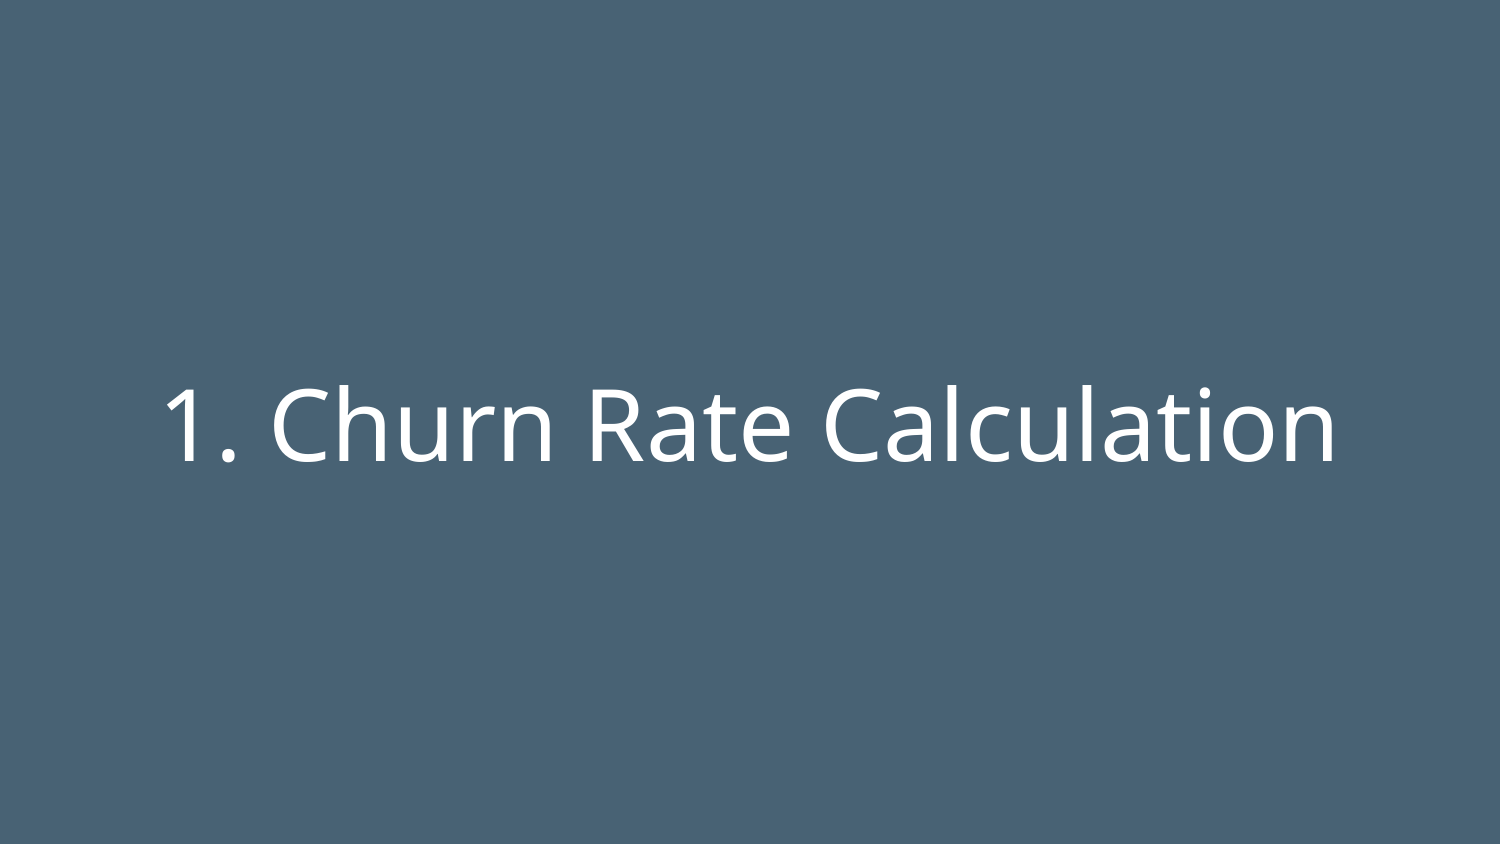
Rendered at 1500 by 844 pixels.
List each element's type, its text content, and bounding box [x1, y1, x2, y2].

text_box 1. Churn Rate Calculation [123, 253, 1377, 591]
